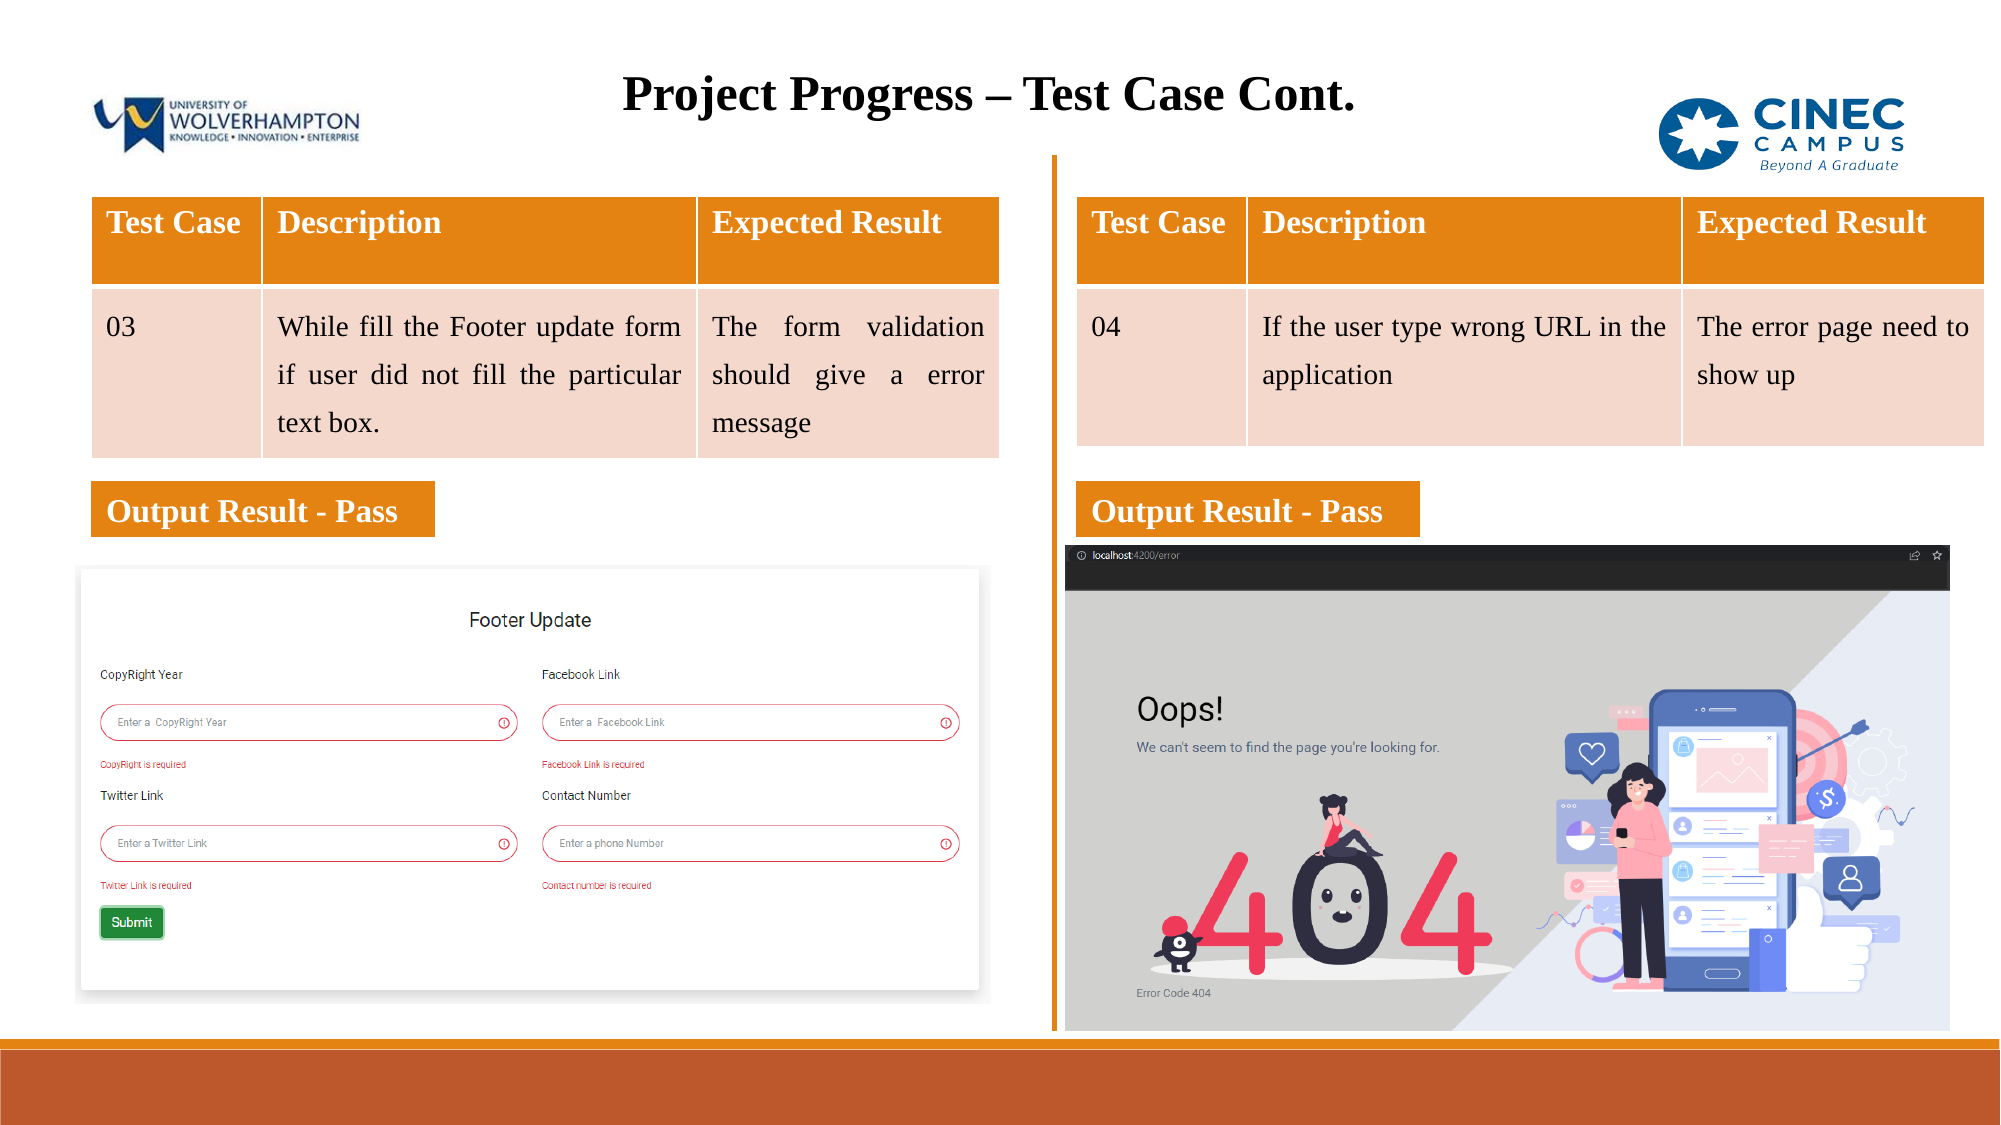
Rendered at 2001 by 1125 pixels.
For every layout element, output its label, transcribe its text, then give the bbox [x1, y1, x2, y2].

table_cell 03 [92, 289, 261, 458]
picture [74, 565, 991, 1005]
text_box Project Progress – Test Case Cont. [69, 53, 1909, 188]
table_header Test Case [92, 197, 261, 284]
table_header Expected Result [1683, 197, 1984, 284]
text_box Output Result - Pass [91, 481, 435, 537]
table_cell While fill the Footer update form if user did not fill the particular text box. [263, 289, 696, 458]
table_cell The form validation should give a error message [698, 289, 999, 458]
table_header Description [1248, 197, 1681, 284]
table_header Expected Result [698, 197, 999, 284]
table_cell If the user type wrong URL in the application [1248, 289, 1681, 446]
table_header Description [263, 197, 696, 284]
text_box Output Result - Pass [1076, 481, 1420, 537]
picture [90, 93, 364, 156]
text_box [1065, 544, 1951, 1031]
table_header Test Case [1077, 197, 1246, 284]
table_cell 04 [1077, 289, 1246, 446]
picture [1655, 93, 1910, 175]
table_cell The error page need to show up [1683, 289, 1984, 446]
